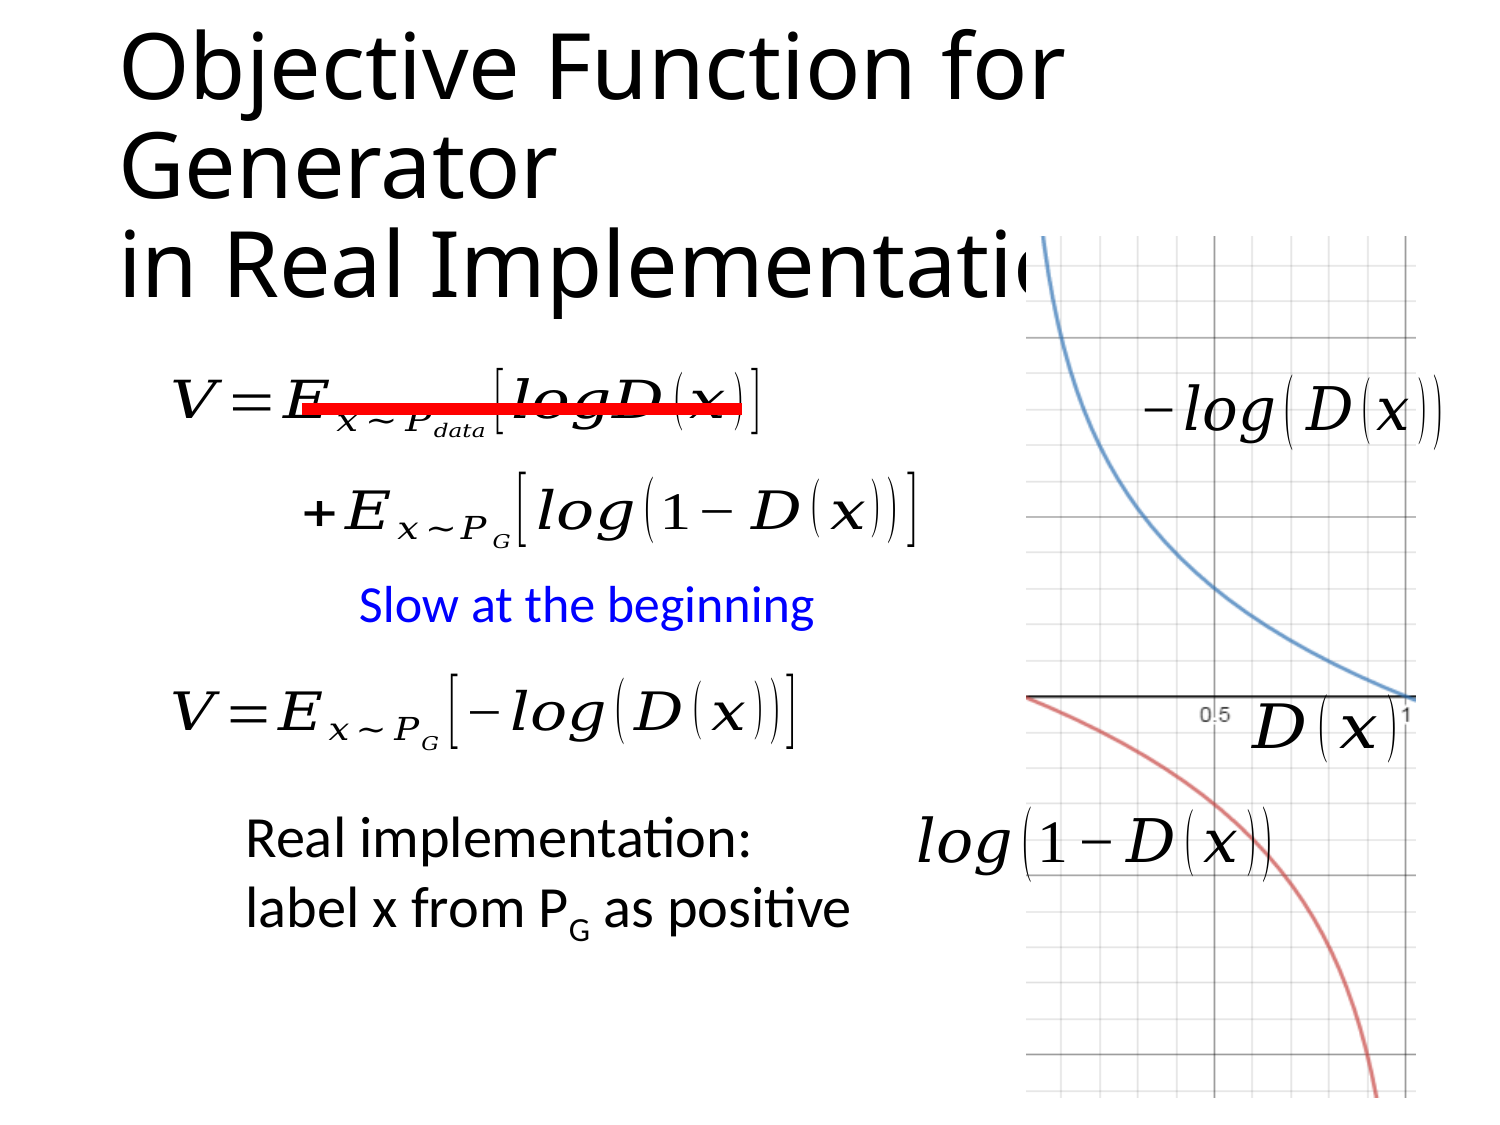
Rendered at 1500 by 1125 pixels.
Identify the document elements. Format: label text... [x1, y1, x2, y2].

title Objective Function for Generator in Real Implementation [103, 59, 1397, 278]
text_box Real implementation: label x from PG as positive [230, 791, 899, 956]
picture [1026, 236, 1416, 1098]
text_box Slow at the beginning [331, 563, 843, 641]
